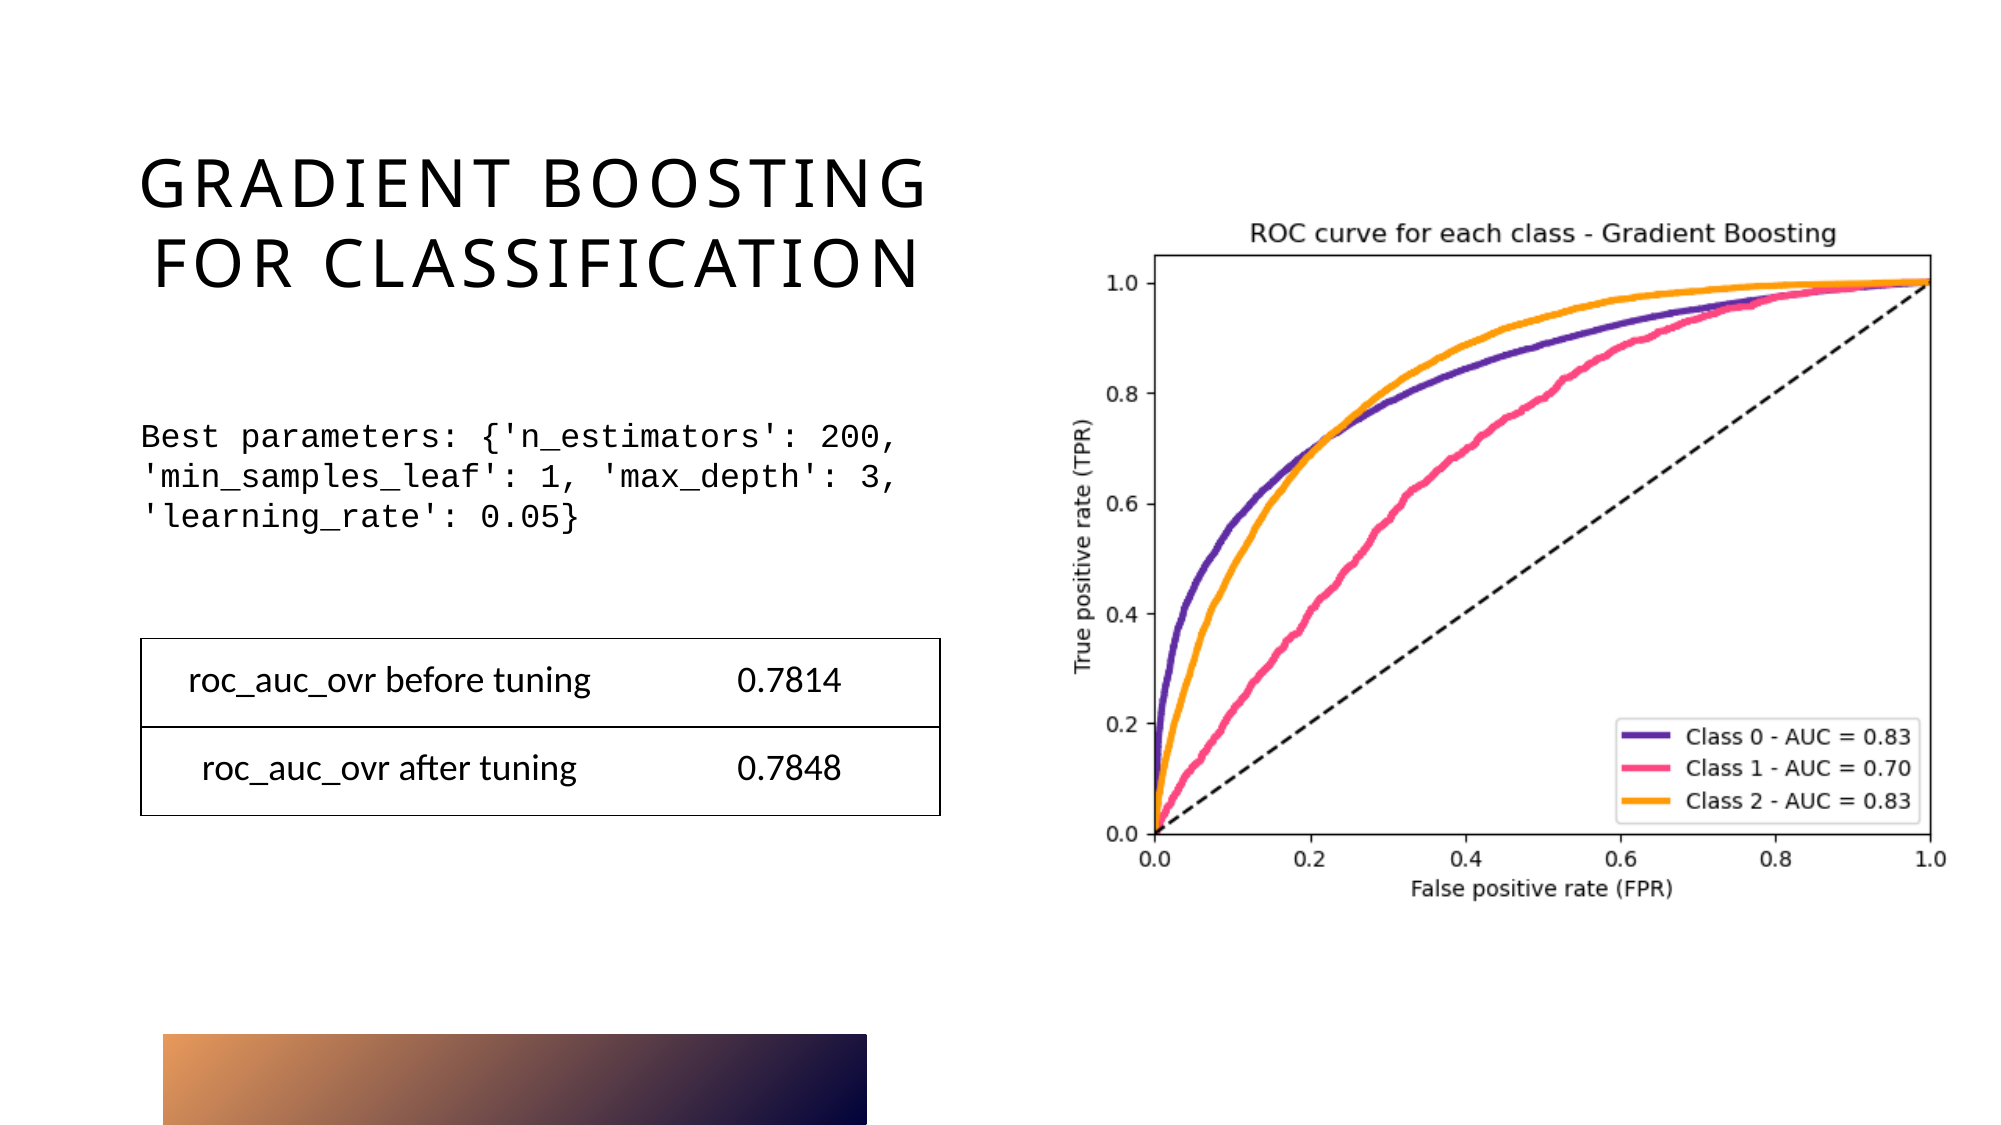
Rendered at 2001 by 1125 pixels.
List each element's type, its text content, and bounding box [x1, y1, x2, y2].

table_header roc_auc_ovr before tuning [142, 639, 639, 726]
text_box Best parameters: {'n_estimators': 200, 'min_samples_leaf': 1, 'max_depth': 3, 'learning_rate': 0.05} [140, 413, 943, 534]
table_cell 0.7848 [639, 728, 939, 815]
title Gradient Boosting for classification [65, 49, 1008, 309]
table_cell roc_auc_ovr after tuning [142, 728, 639, 815]
picture [1059, 207, 1964, 917]
table_header 0.7814 [639, 639, 939, 726]
